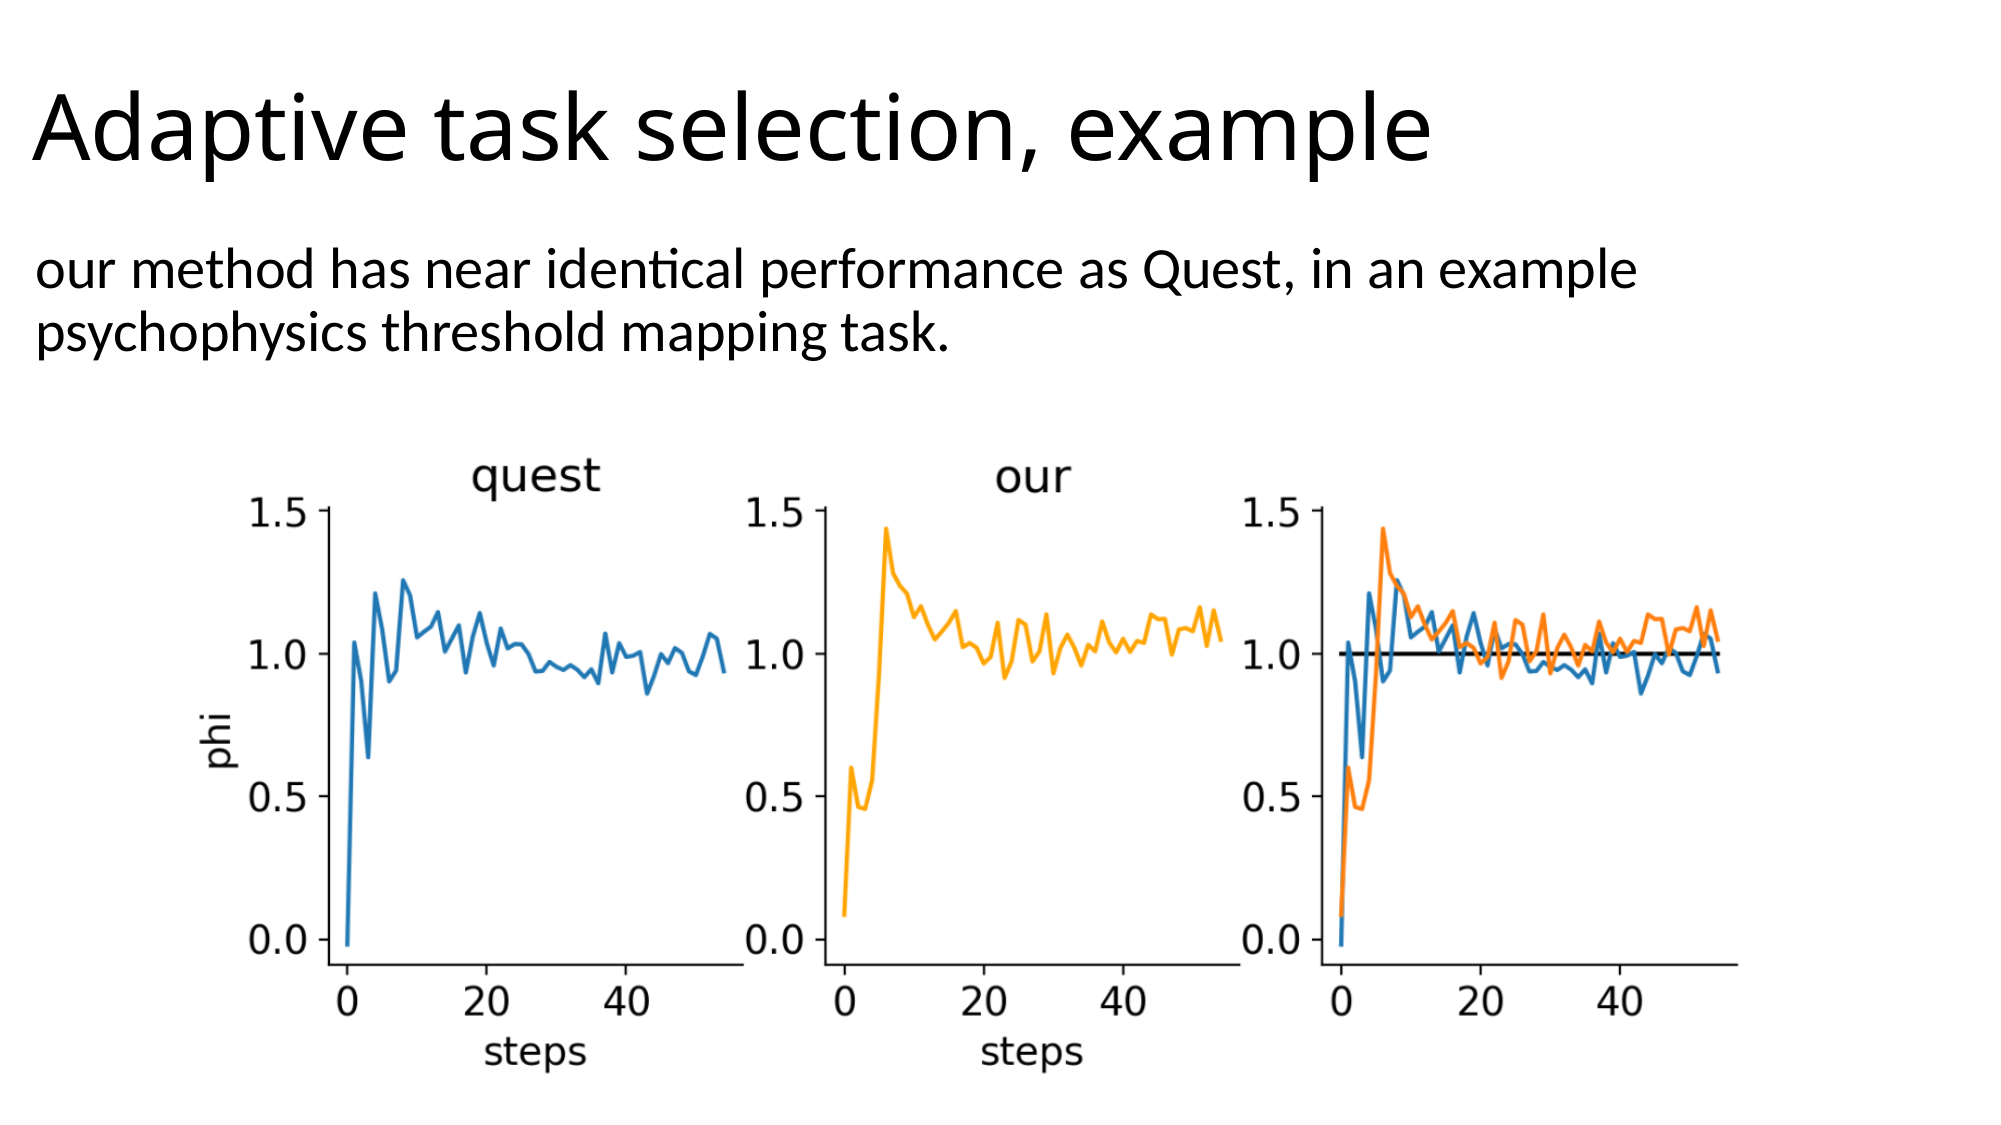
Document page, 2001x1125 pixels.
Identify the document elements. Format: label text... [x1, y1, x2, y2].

picture [194, 450, 1742, 1079]
text_box our method has near identical performance as Quest, in an example psychophysics threshold mapping task. [20, 231, 1983, 412]
title Adaptive task selection, example [17, 22, 1742, 240]
